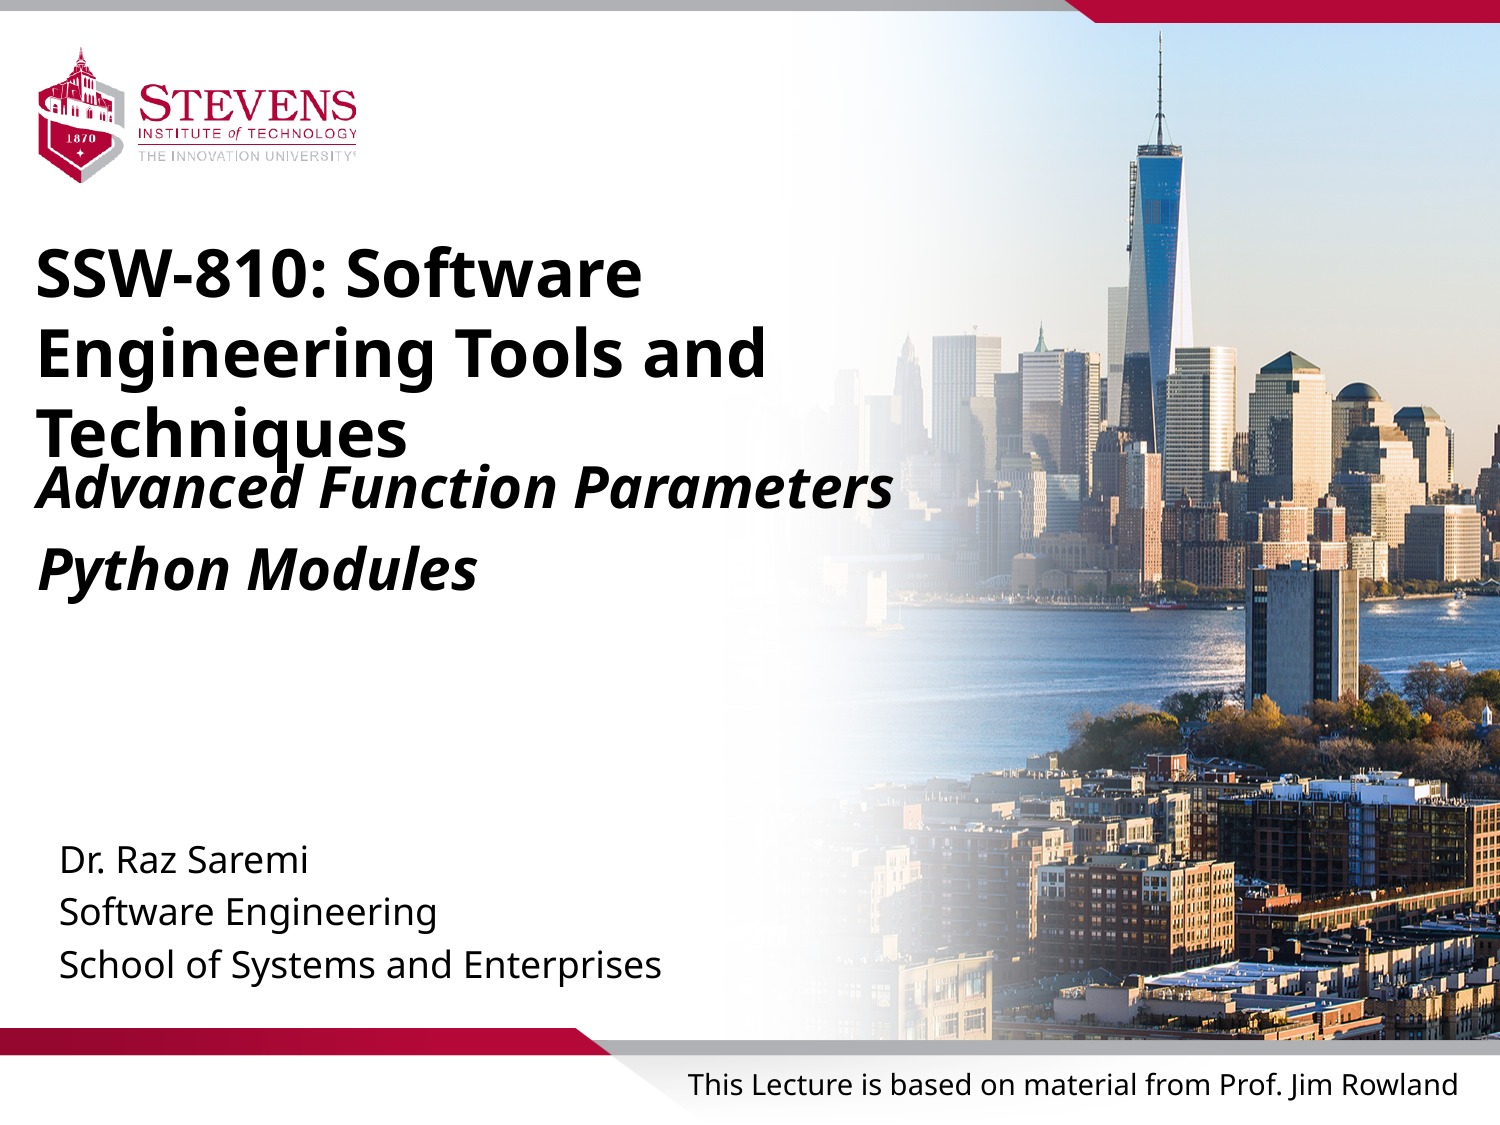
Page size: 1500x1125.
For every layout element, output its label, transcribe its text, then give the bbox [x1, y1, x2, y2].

list SSW-810: Software Engineering Tools and Techniques [20, 223, 1073, 554]
text_box Dr. Raz Saremi Software Engineering School of Systems and Enterprises [43, 828, 993, 1035]
list Advanced Function Parameters Python Modules [22, 443, 970, 730]
picture [0, 0, 1500, 1125]
text_box This Lecture is based on material from Prof. Jim Rowland [673, 1058, 1500, 1109]
